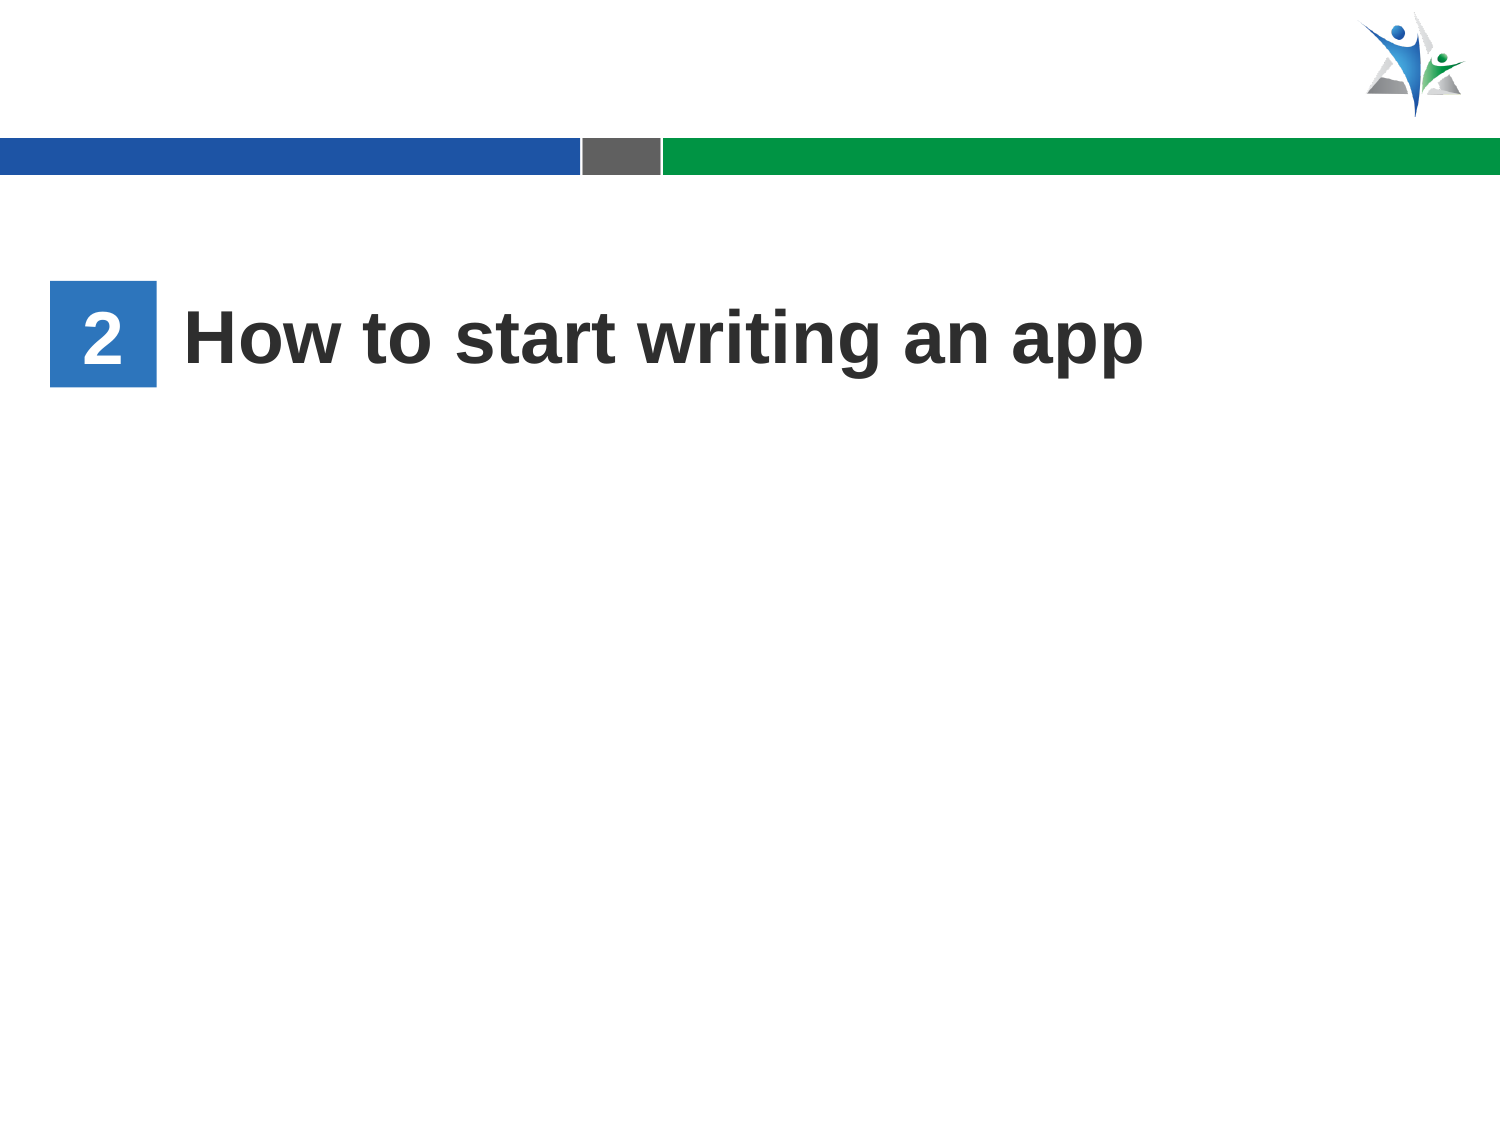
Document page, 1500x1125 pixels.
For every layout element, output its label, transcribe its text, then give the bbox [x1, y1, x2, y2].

picture [1350, 12, 1476, 117]
list How to start writing an app [169, 280, 1238, 388]
list 2 [50, 280, 157, 388]
picture [0, 138, 1500, 175]
